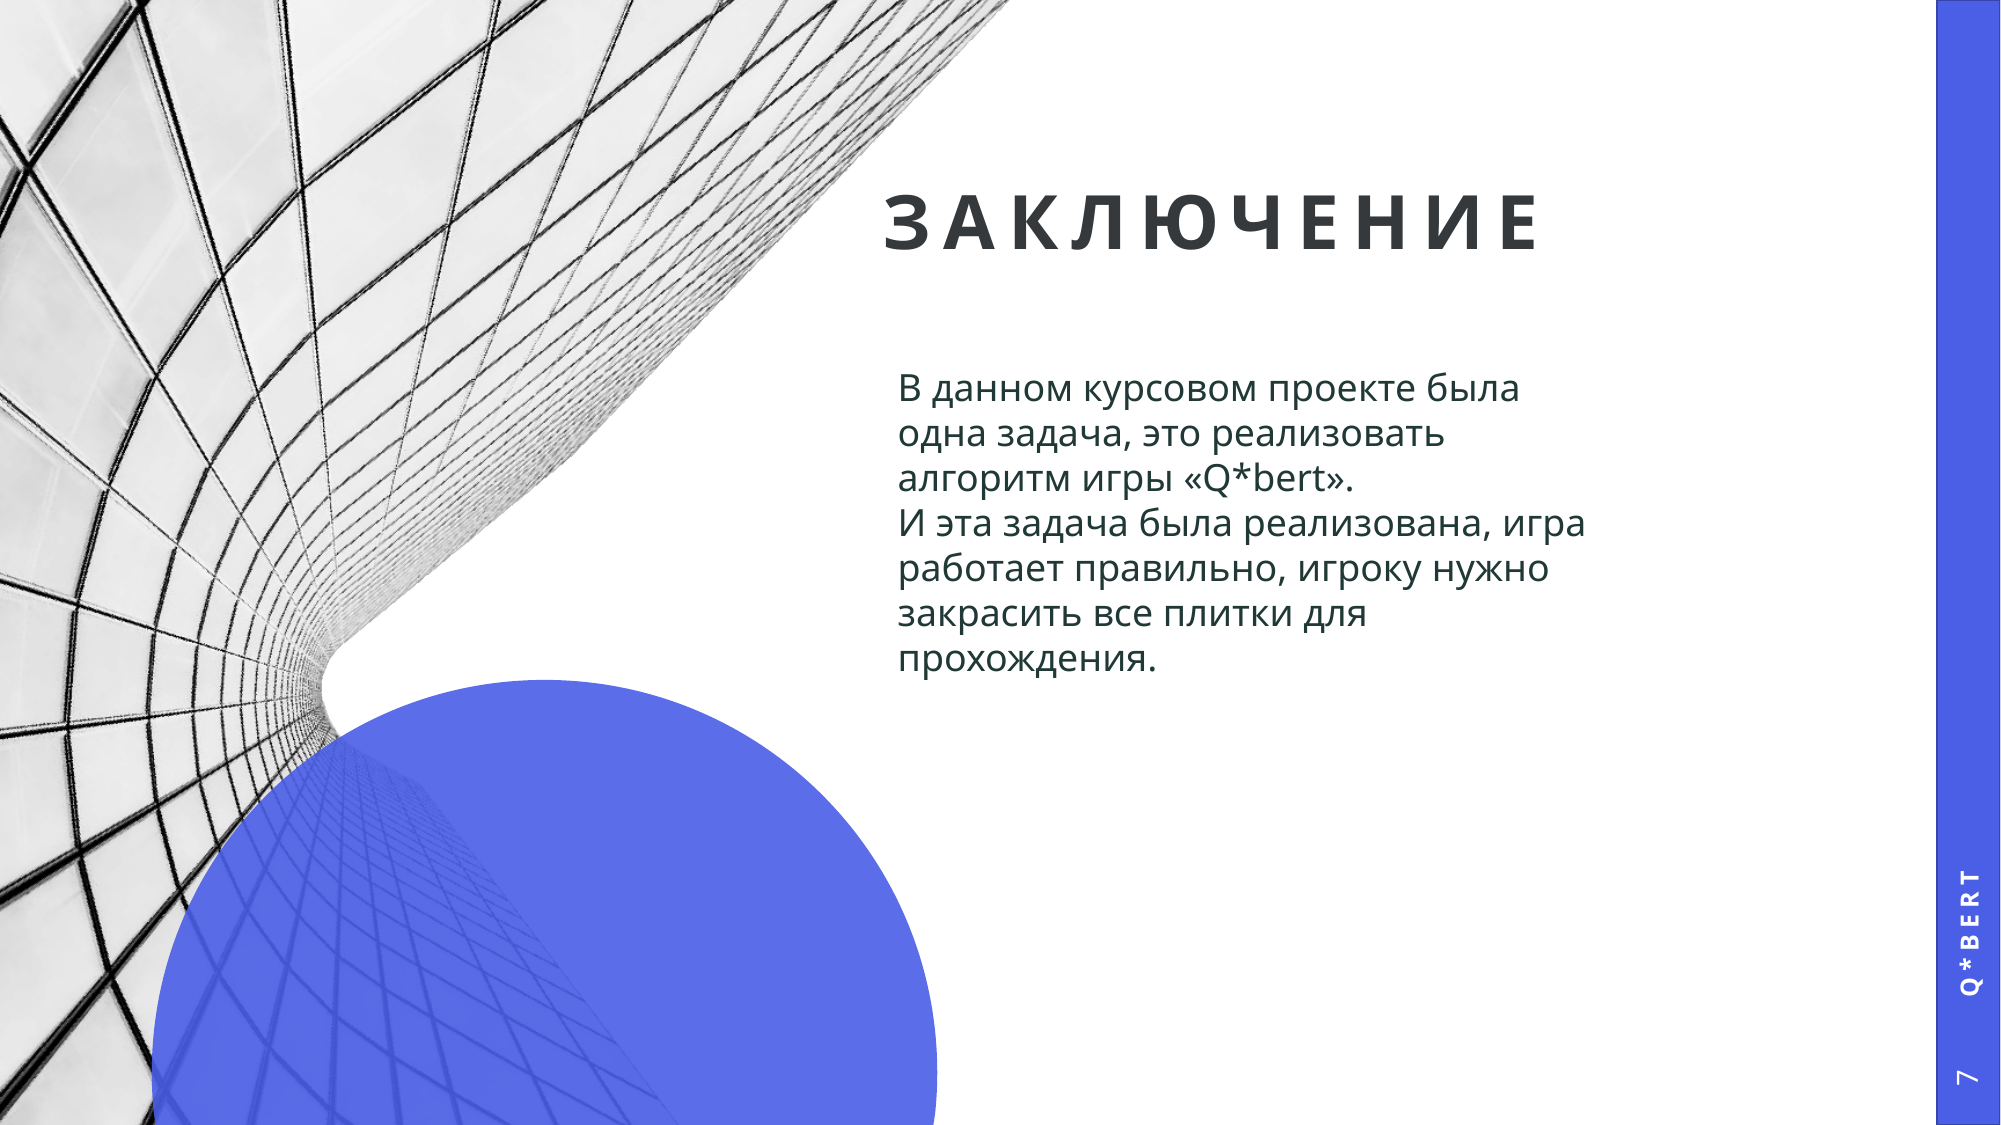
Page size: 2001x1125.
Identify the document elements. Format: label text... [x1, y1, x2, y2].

slide_number 7 [1937, 1032, 2000, 1125]
footer Q*bert [1937, 0, 2000, 1032]
text_box В данном курсовом проекте была одна задача, это реализовать алгоритм игры «Q*bert». И эта задача была реализована, игра работает правильно, игроку нужно закрасить все плитки для прохождения. [882, 356, 1604, 687]
title Заключение [882, 151, 1857, 266]
